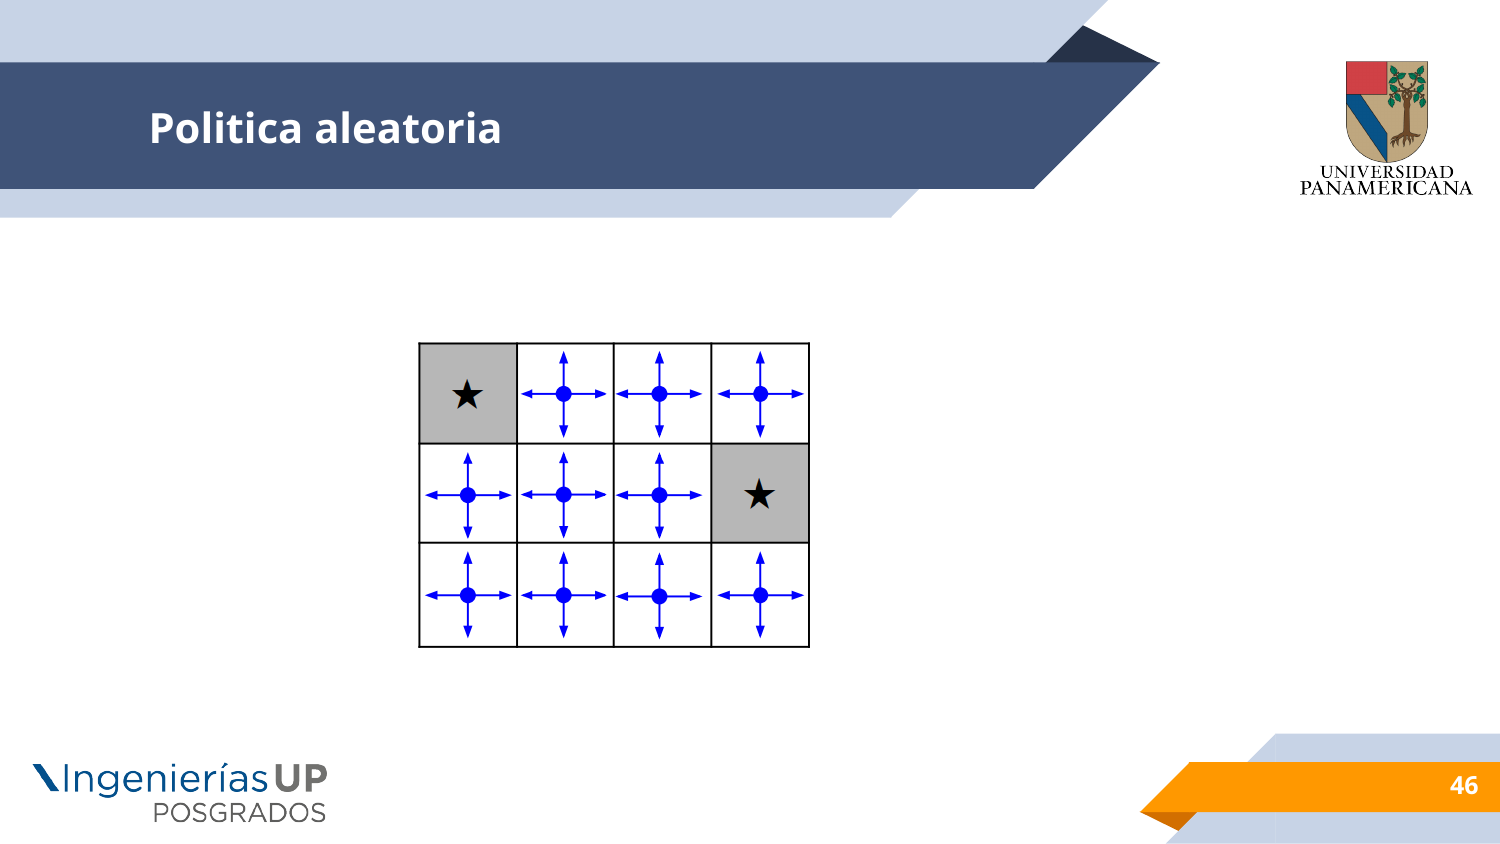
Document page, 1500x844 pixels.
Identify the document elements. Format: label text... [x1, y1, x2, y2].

title Politica aleatoria [133, 64, 1035, 190]
picture [381, 305, 830, 694]
picture [15, 737, 344, 844]
picture [1286, 44, 1490, 210]
slide_number 46 [1249, 760, 1494, 813]
